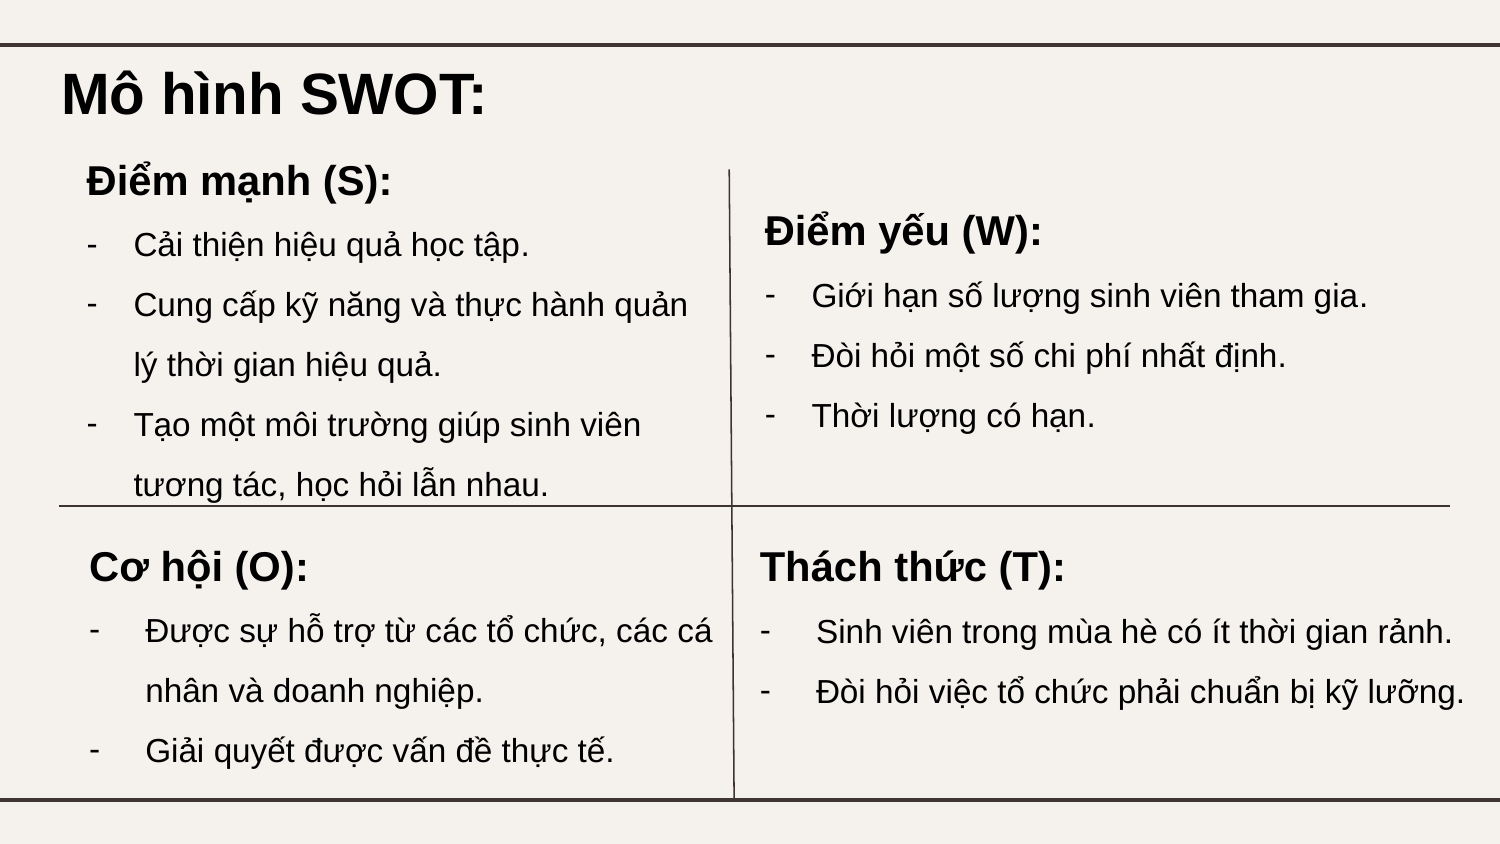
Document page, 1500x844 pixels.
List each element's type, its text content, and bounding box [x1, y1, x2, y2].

text_box Cơ hội (O): Được sự hỗ trợ từ các tổ chức, các cá nhân và doanh nghiệp. Giải quyết được vấn đề thực tế. [74, 515, 723, 777]
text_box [729, 169, 735, 505]
text_box Điểm mạnh (S): Cải thiện hiệu quả học tập. Cung cấp kỹ năng và thực hành quản lý thời gian hiệu quả. Tạo một môi trường giúp sinh viên tương tác, học hỏi lẫn nhau. [71, 121, 730, 505]
text_box Thách thức (T): Sinh viên trong mùa hè có ít thời gian rảnh. Đòi hỏi việc tổ chức phải chuẩn bị kỹ lưỡng. [745, 507, 1484, 718]
text_box Điểm yếu (W): Giới hạn số lượng sinh viên tham gia. Đòi hỏi một số chi phí nhất định. Thời lượng có hạn. [749, 171, 1470, 442]
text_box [729, 515, 735, 799]
text_box Mô hình SWOT: [46, 48, 704, 134]
